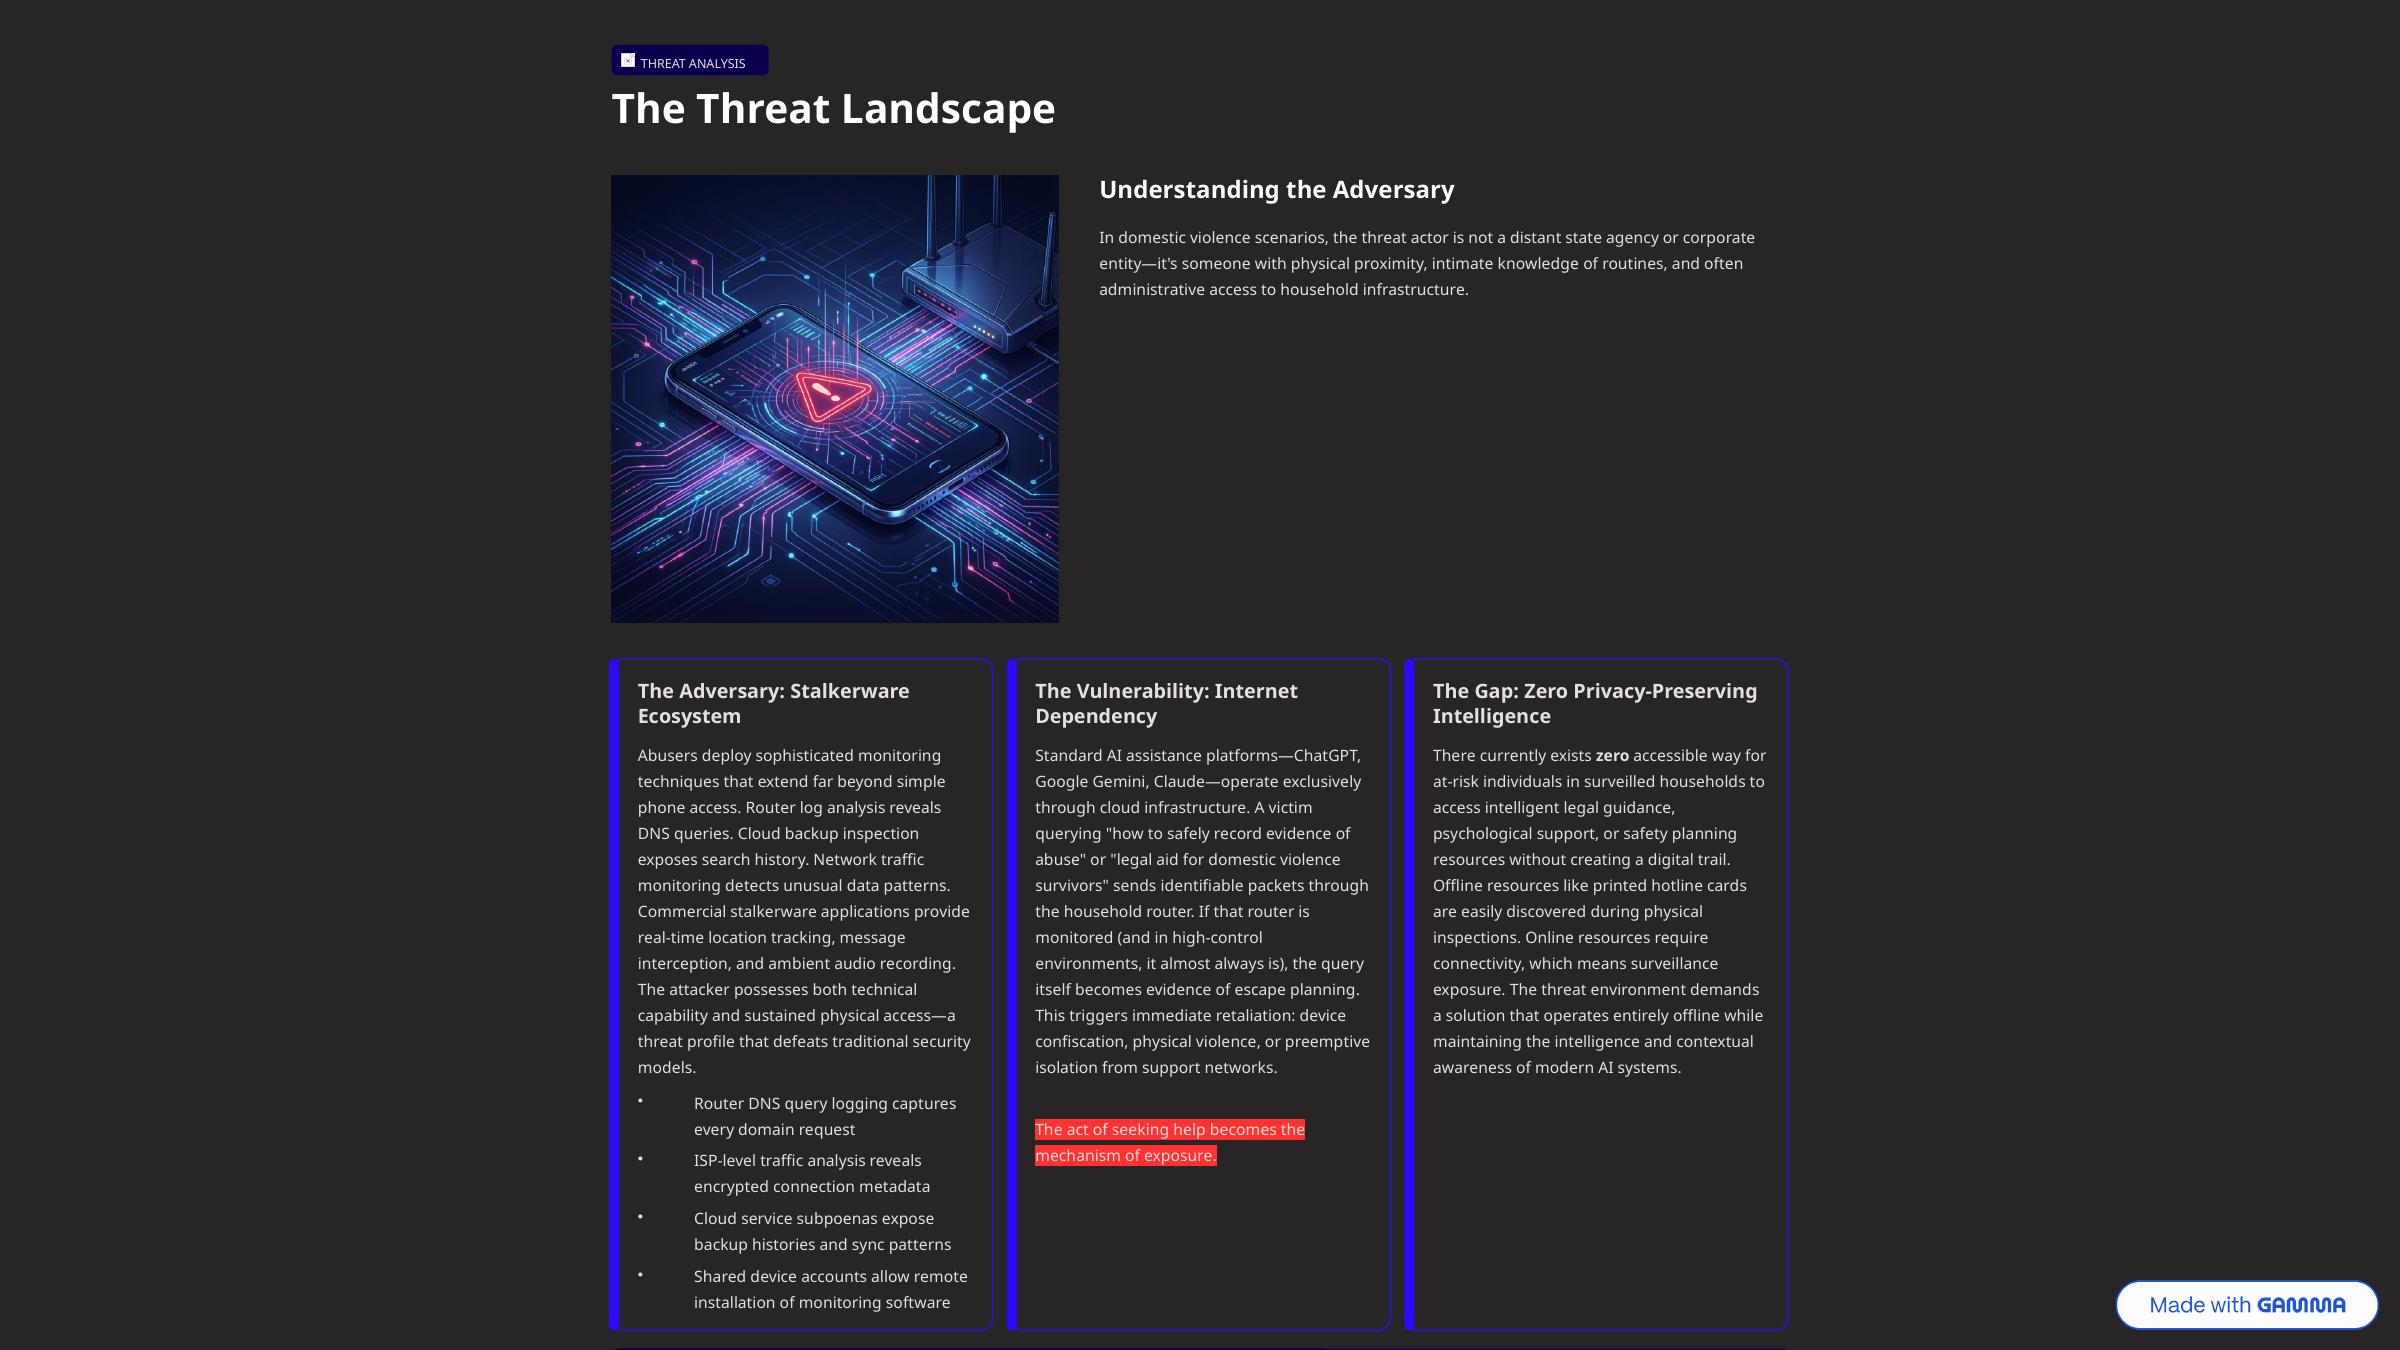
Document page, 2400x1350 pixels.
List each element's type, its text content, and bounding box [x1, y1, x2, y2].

text_box [1413, 658, 1789, 1331]
text_box Cloud service subpoenas expose backup histories and sync patterns [637, 1201, 975, 1254]
text_box THREAT ANALYSIS [640, 49, 759, 71]
text_box The act of seeking help becomes the mechanism of exposure. [1035, 1112, 1372, 1165]
text_box The Gap: Zero Privacy-Preserving Intelligence [1433, 677, 1770, 729]
text_box The Adversary: Stalkerware Ecosystem [637, 677, 975, 729]
text_box The Threat Landscape [611, 81, 1058, 133]
text_box Router DNS query logging captures every domain request [637, 1086, 975, 1139]
text_box [618, 658, 993, 1331]
text_box ISP-level traffic analysis reveals encrypted connection metadata [637, 1144, 975, 1196]
text_box There currently exists zero accessible way for at-risk individuals in surveilled households to access intelligent legal guidance, psychological support, or safety planning resources without creating a digital trail. Offline resources like printed hotline cards are easily discovered during physical inspections. Online resources require connectivity, which means surveillance exposure. The threat environment demands a solution that operates entirely offline while maintaining the intelligence and contextual awareness of modern AI systems. [1433, 738, 1770, 1103]
text_box Standard AI assistance platforms—ChatGPT, Google Gemini, Claude—operate exclusively through cloud infrastructure. A victim querying "how to safely record evidence of abuse" or "legal aid for domestic violence survivors" sends identifiable packets through the household router. If that router is monitored (and in high-control environments, it almost always is), the query itself becomes evidence of escape planning. This triggers immediate retaliation: device confiscation, physical violence, or preemptive isolation from support networks. [1035, 738, 1372, 1103]
text_box [611, 44, 769, 76]
picture [621, 53, 635, 67]
text_box [1016, 658, 1391, 1331]
text_box Shared device accounts allow remote installation of monitoring software [637, 1259, 975, 1312]
text_box [609, 658, 620, 1331]
picture [611, 175, 1059, 623]
text_box [1006, 658, 1017, 1331]
text_box In domestic violence scenarios, the threat actor is not a distant state agency or corporate entity—it's someone with physical proximity, intimate knowledge of routines, and often administrative access to household infrastructure. [1099, 220, 1790, 299]
text_box The Vulnerability: Internet Dependency [1035, 677, 1372, 729]
text_box Understanding the Adversary [1099, 173, 1452, 204]
text_box Abusers deploy sophisticated monitoring techniques that extend far beyond simple phone access. Router log analysis reveals DNS queries. Cloud backup inspection exposes search history. Network traffic monitoring detects unusual data patterns. Commercial stalkerware applications provide real-time location tracking, message interception, and ambient audio recording. The attacker possesses both technical capability and sustained physical access—a threat profile that defeats traditional security models. [637, 738, 975, 1077]
picture [2106, 1271, 2389, 1339]
text_box [1404, 658, 1415, 1331]
